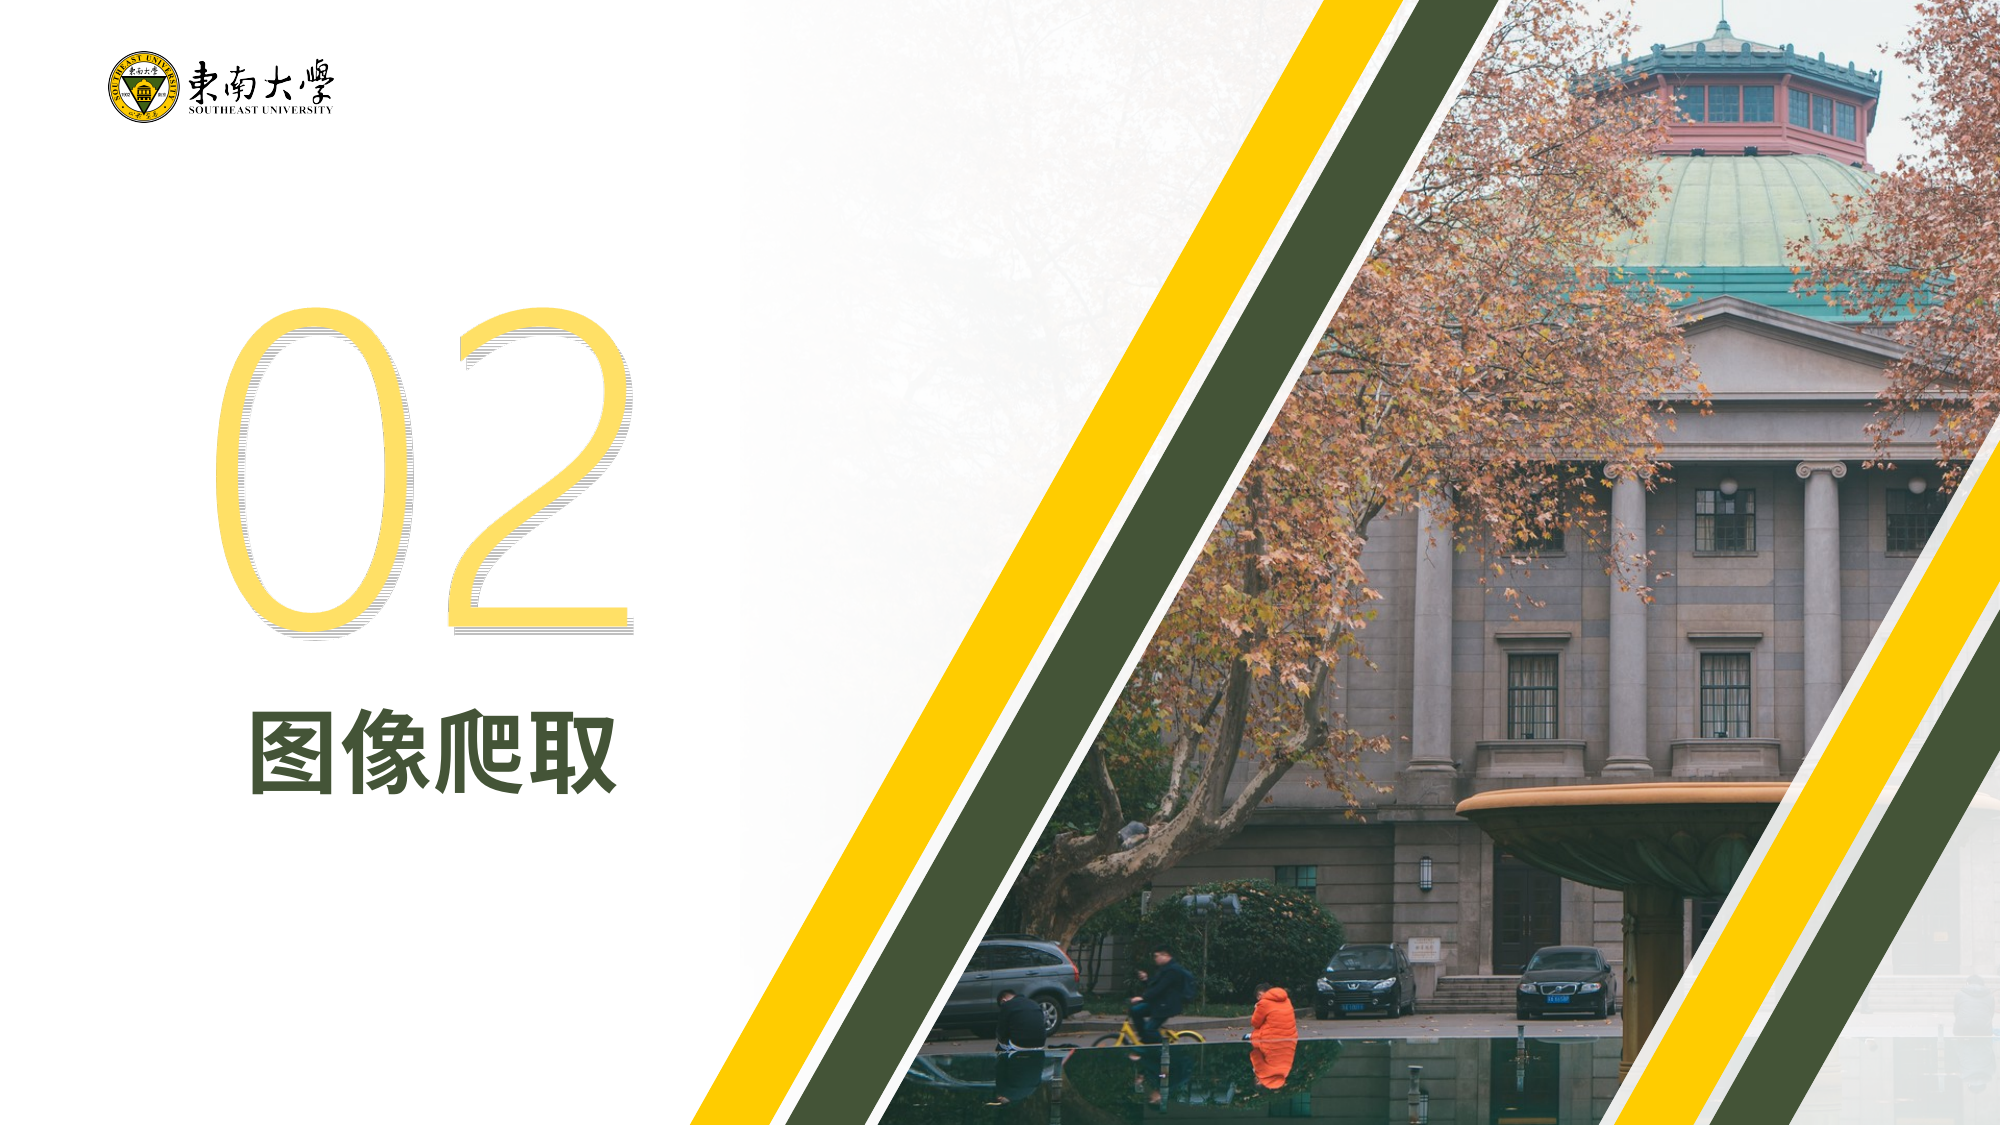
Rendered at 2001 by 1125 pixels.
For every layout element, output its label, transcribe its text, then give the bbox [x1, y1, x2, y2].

list 图像爬取 [0, 687, 881, 807]
picture [182, 220, 672, 747]
picture [108, 51, 334, 123]
picture [877, 0, 2000, 1125]
